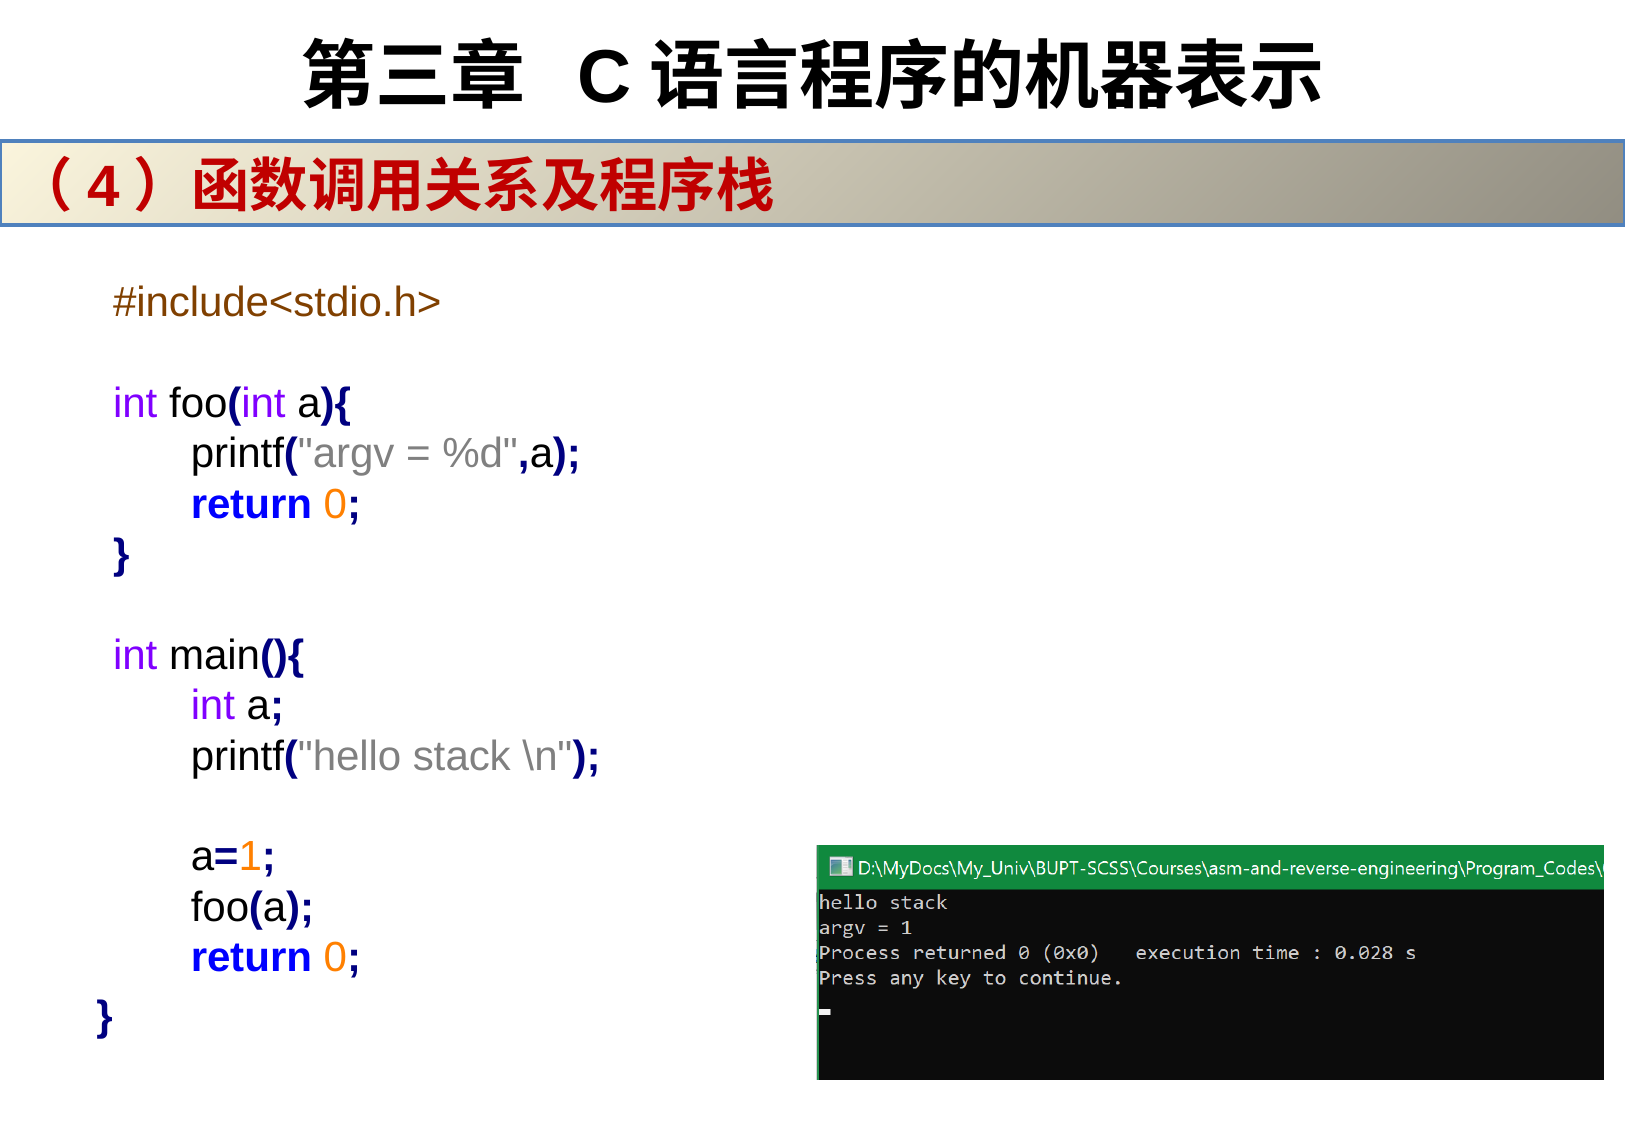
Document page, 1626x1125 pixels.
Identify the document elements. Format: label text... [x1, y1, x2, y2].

list #include<stdio.h> int foo(int a){ printf("argv = %d",a); return 0; } int main(){ int a; printf("hello stack \n"); a=1; foo(a); return 0; } [81, 267, 1108, 1059]
text_box （4）函数调用关系及程序栈 [0, 139, 1625, 227]
picture [816, 845, 1605, 1080]
title 第三章 C语言程序的机器表示 [81, 19, 1544, 126]
